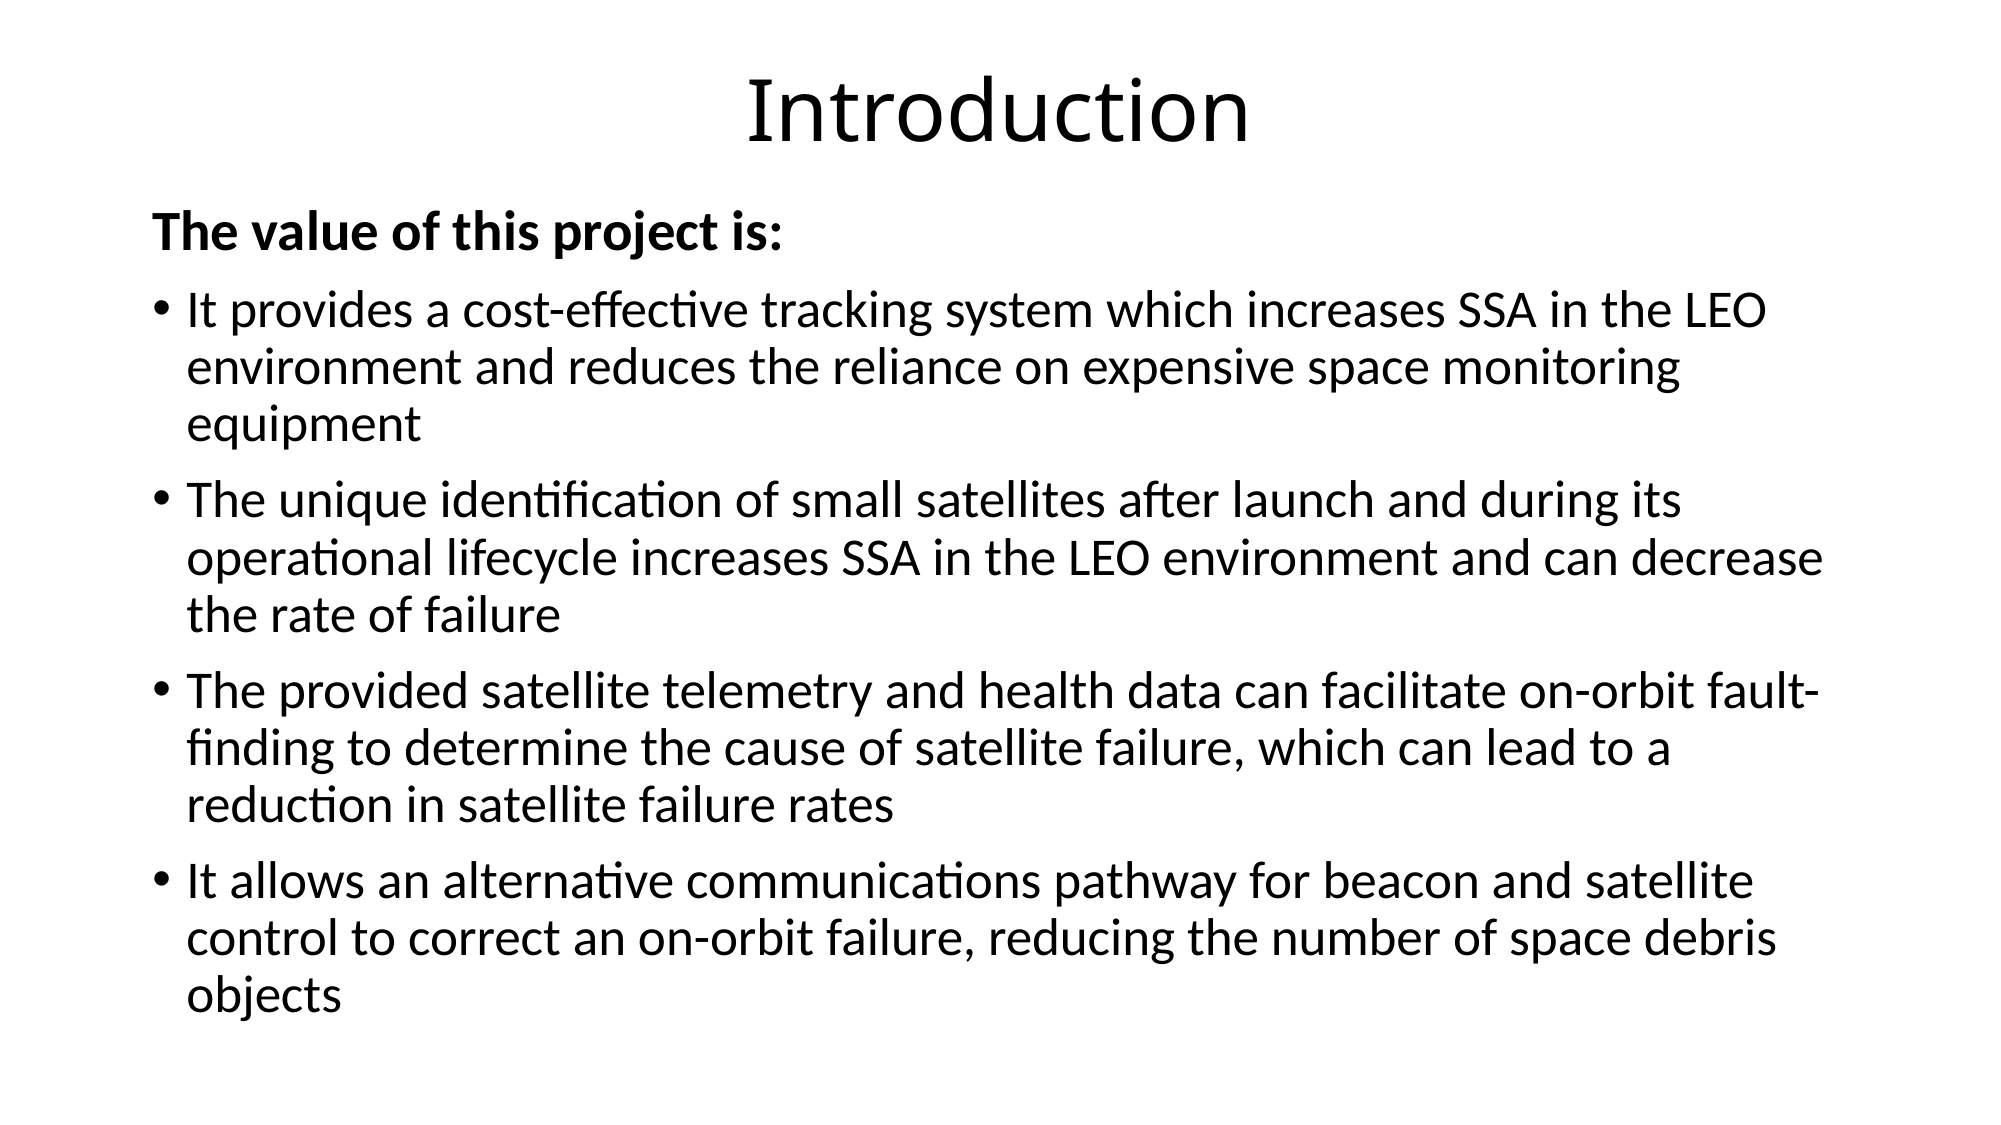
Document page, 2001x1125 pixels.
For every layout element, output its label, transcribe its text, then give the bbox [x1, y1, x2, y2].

list The value of this project is: It provides a cost-effective tracking system which increases SSA in the LEO environment and reduces the reliance on expensive space monitoring equipment The unique identification of small satellites after launch and during its operational lifecycle increases SSA in the LEO environment and can decrease the rate of failure The provided satellite telemetry and health data can facilitate on-orbit fault-finding to determine the cause of satellite failure, which can lead to a reduction in satellite failure rates It allows an alternative communications pathway for beacon and satellite control to correct an on-orbit failure, reducing the number of space debris objects [137, 193, 1863, 1038]
title Introduction [137, 59, 1863, 169]
